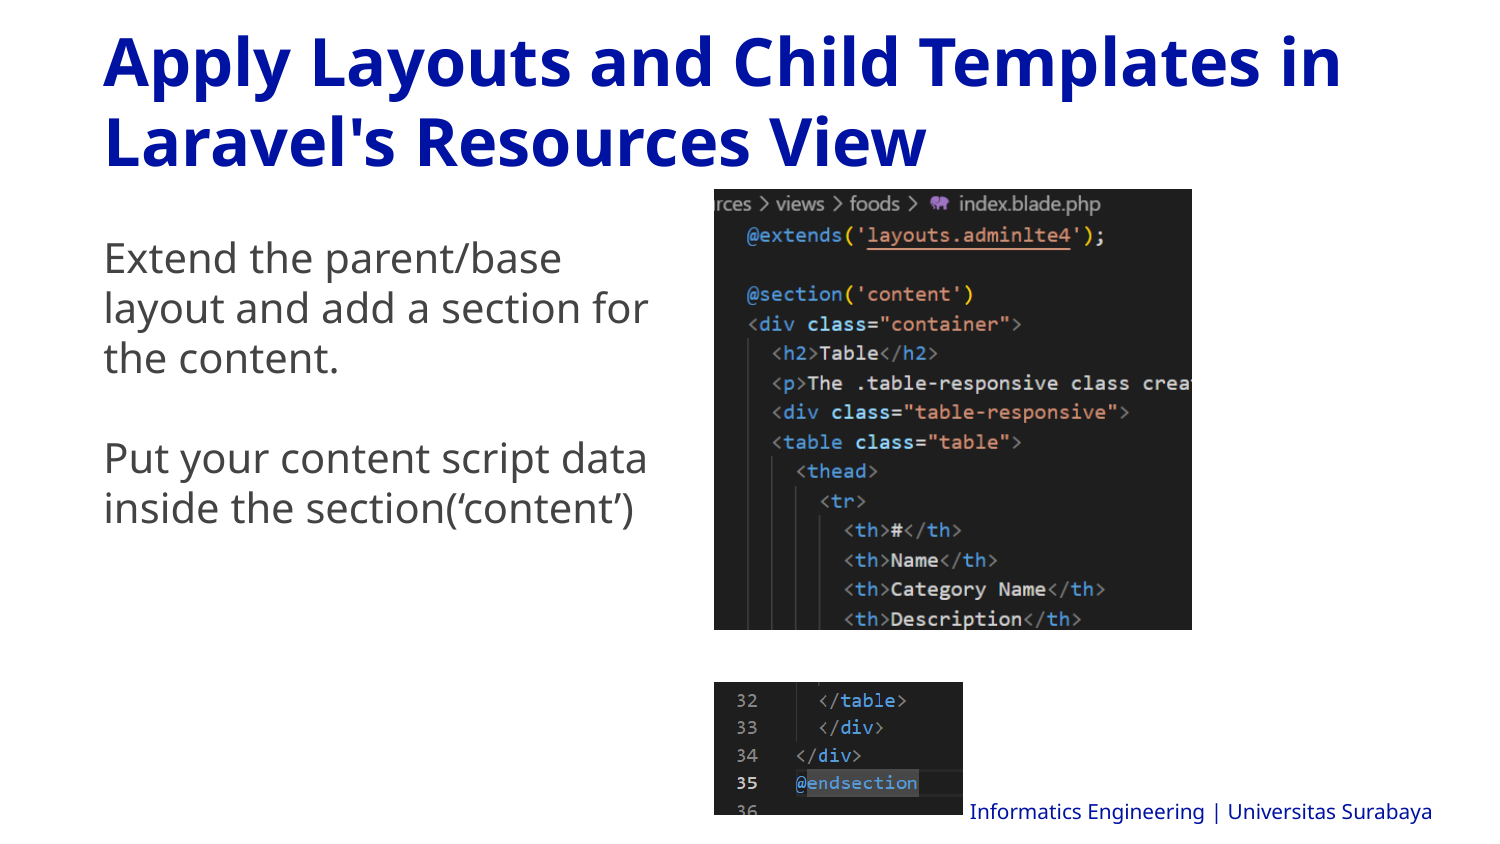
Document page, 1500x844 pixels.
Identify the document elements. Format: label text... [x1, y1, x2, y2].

list Extend the parent/base layout and add a section for the content. Put your content script data inside the section(‘content’) [88, 216, 665, 748]
text_box Informatics Engineering | Universitas Surabaya [953, 791, 1448, 828]
picture [714, 189, 1192, 631]
picture [714, 682, 963, 815]
title Apply Layouts and Child Templates in Laravel's Resources View [88, 44, 1402, 195]
